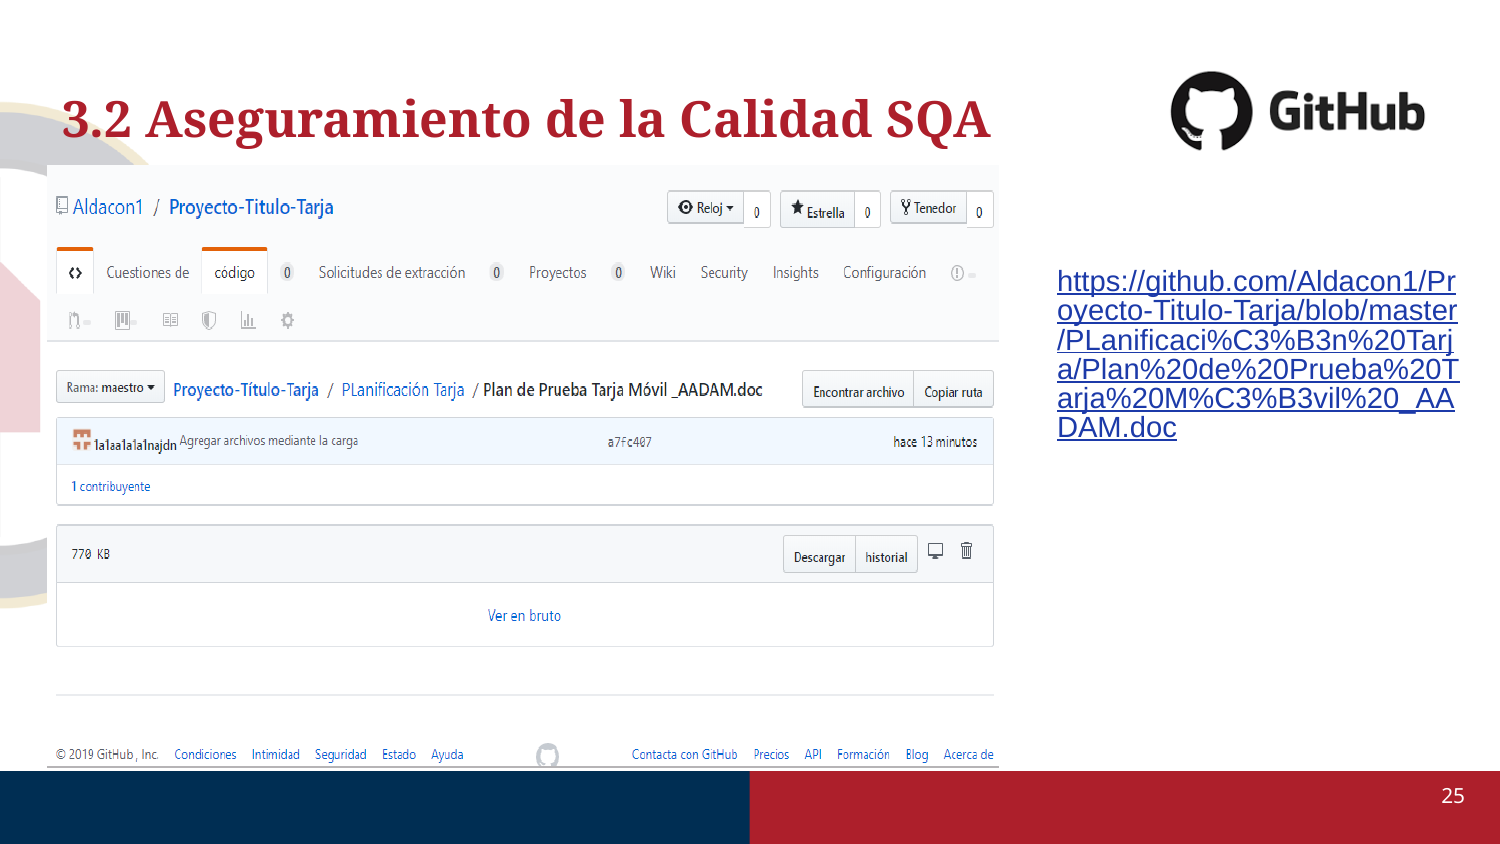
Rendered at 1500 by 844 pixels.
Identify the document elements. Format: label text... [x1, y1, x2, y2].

picture [0, 771, 1500, 844]
slide_number 25 [1389, 764, 1480, 830]
title 3.2 Aseguramiento de la Calidad SQA [47, 42, 1138, 163]
picture [0, 97, 999, 768]
picture [1143, 26, 1453, 200]
text_box https://github.com/Aldacon1/Proyecto-Titulo-Tarja/blob/master/PLanificaci%C3%B3n%20Tarja/Plan%20de%20Prueba%20Tarja%20M%C3%B3vil%20_AADAM.doc [1042, 255, 1480, 305]
